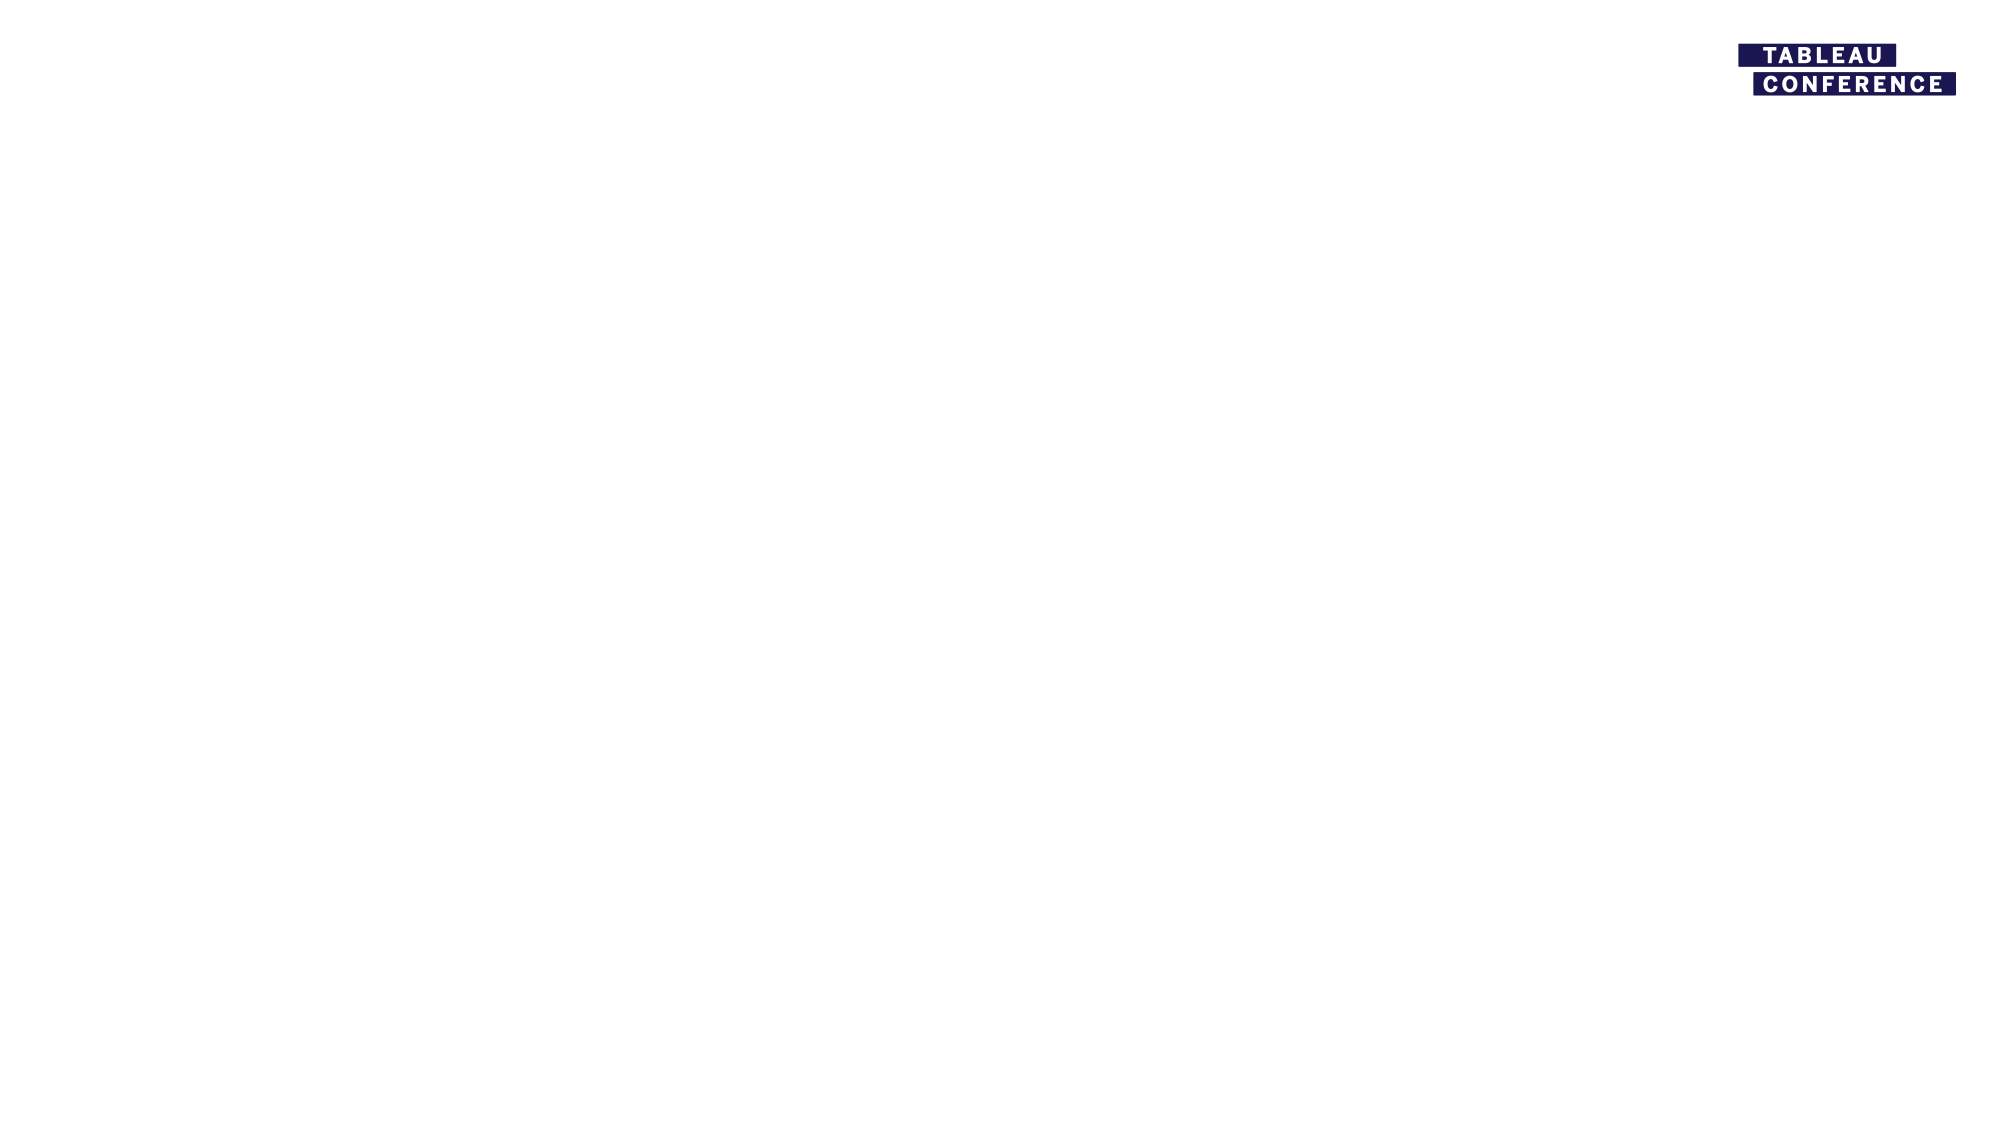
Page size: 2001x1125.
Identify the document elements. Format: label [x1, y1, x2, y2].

picture [1737, 41, 1957, 98]
